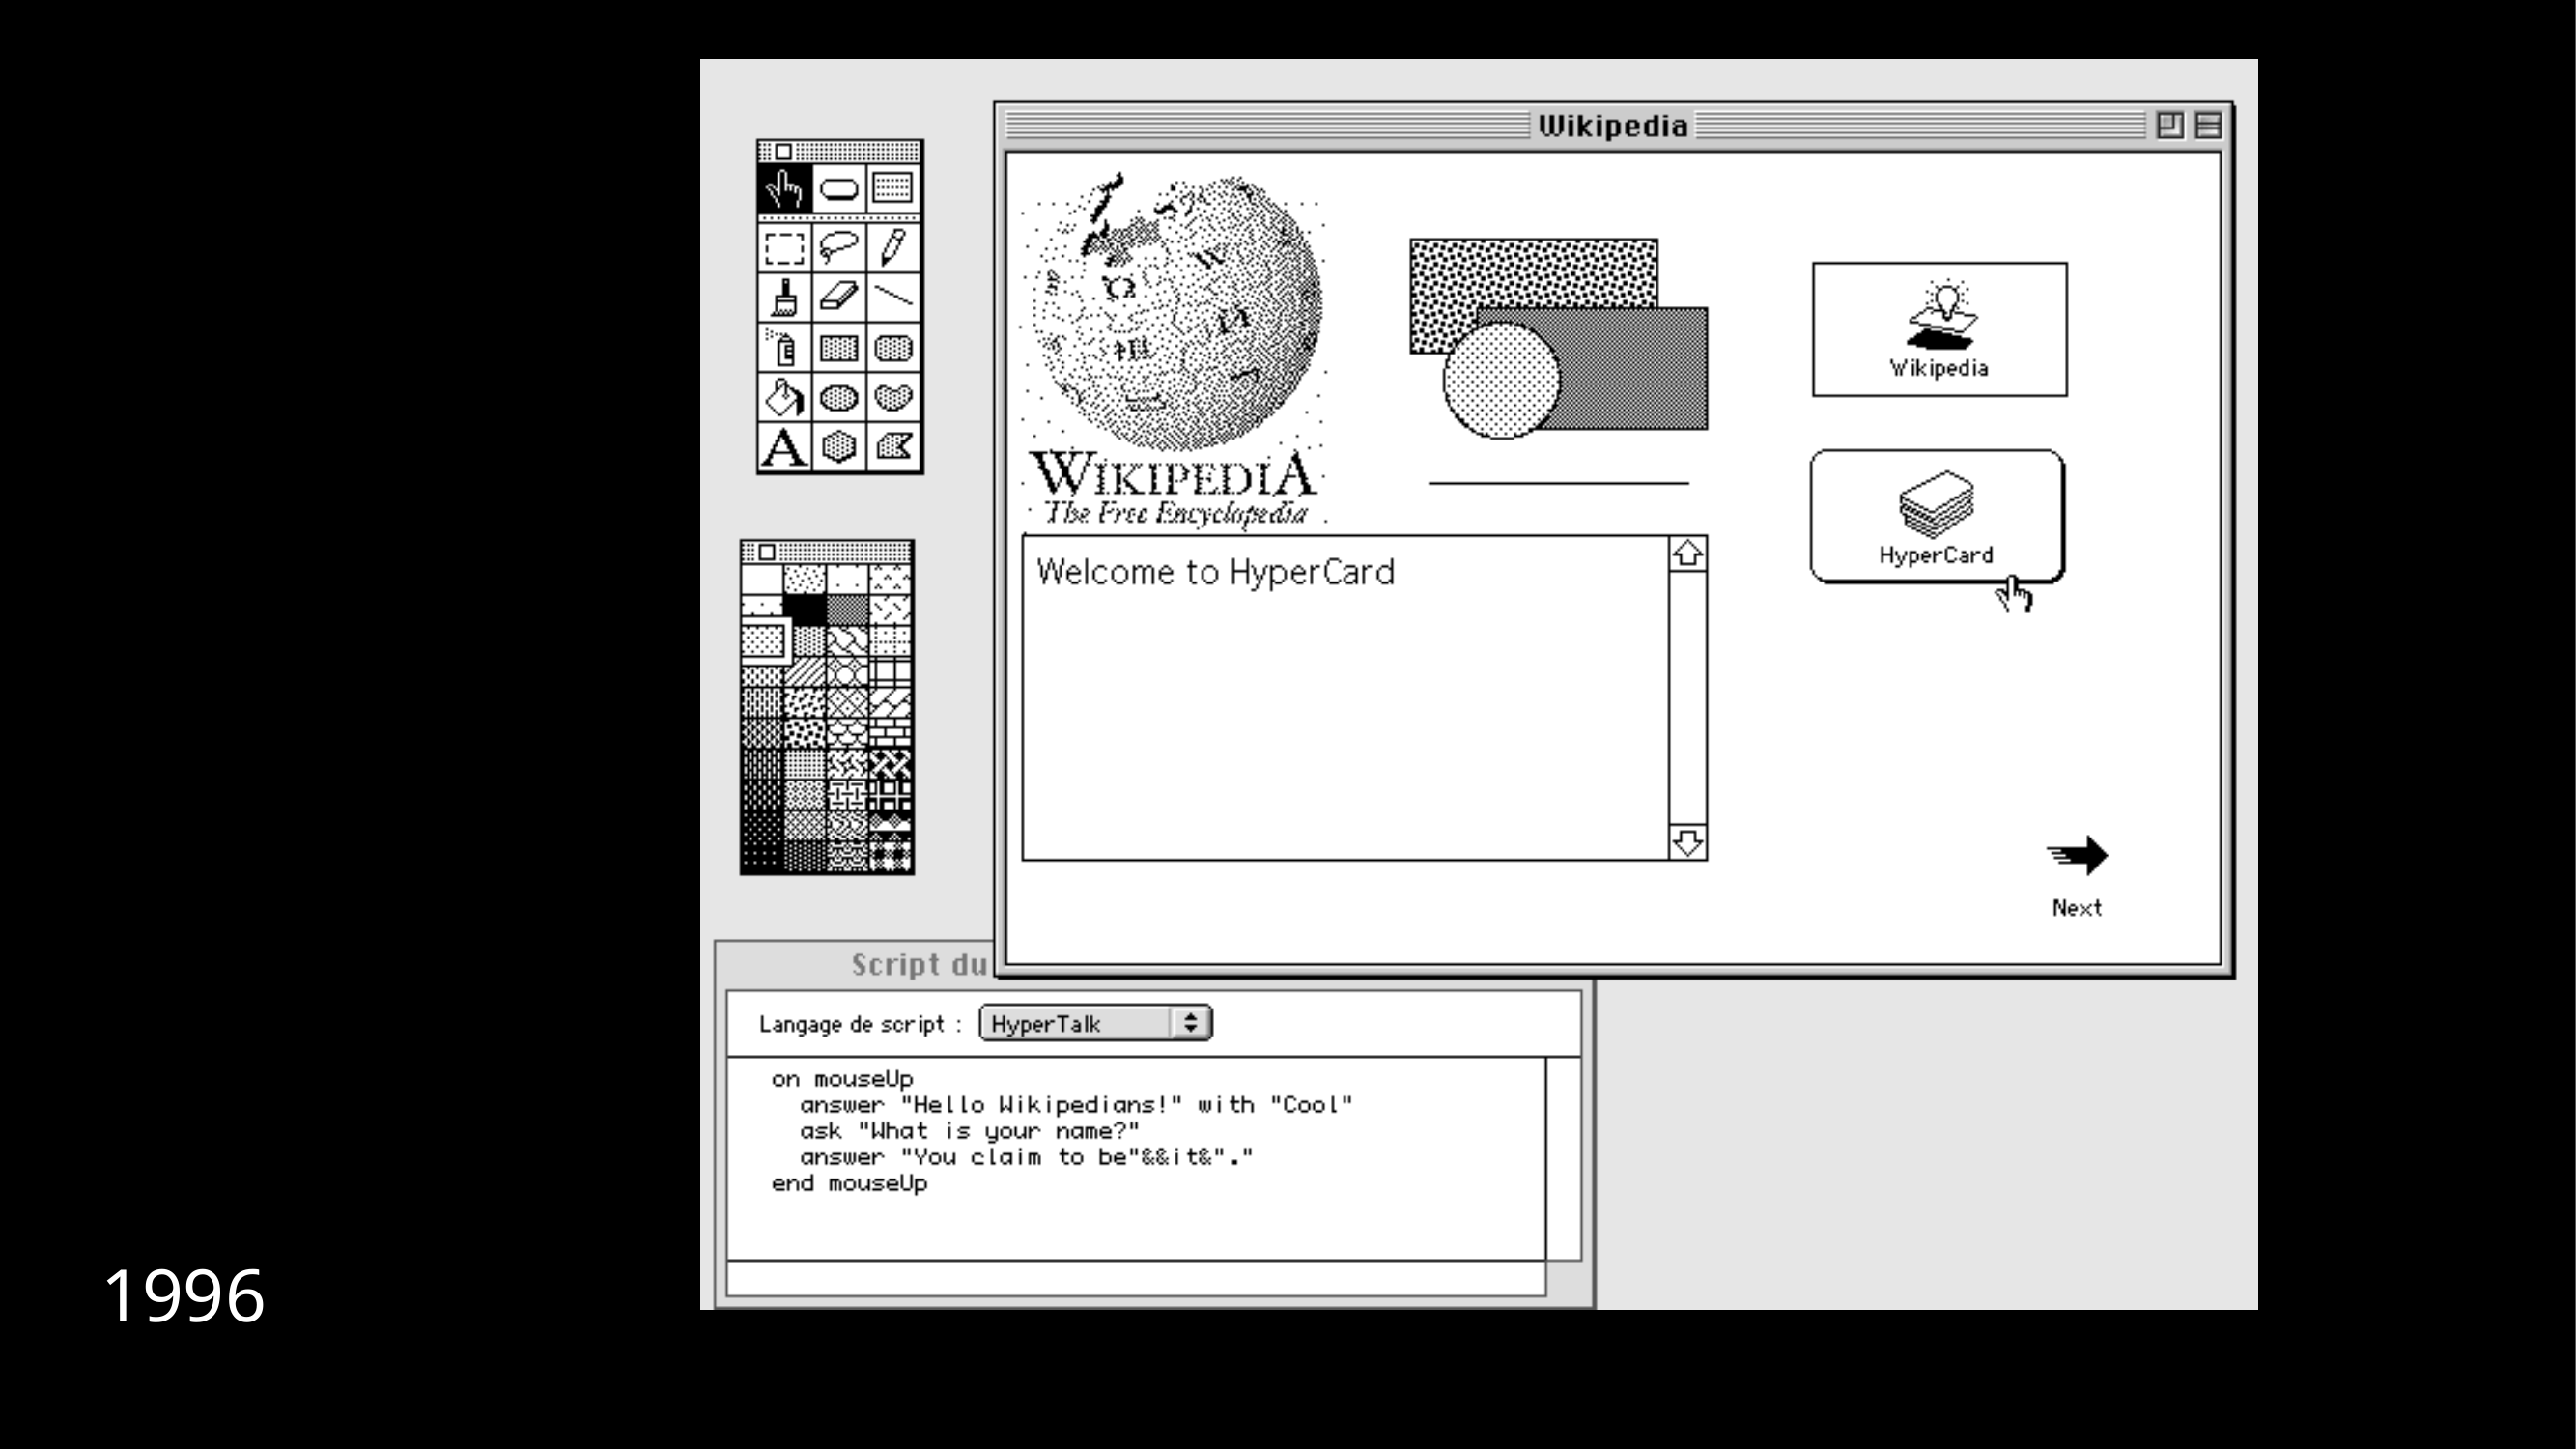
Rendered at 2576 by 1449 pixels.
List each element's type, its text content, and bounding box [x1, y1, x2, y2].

picture [699, 59, 2258, 1310]
text_box 1996 [92, 1241, 275, 1345]
